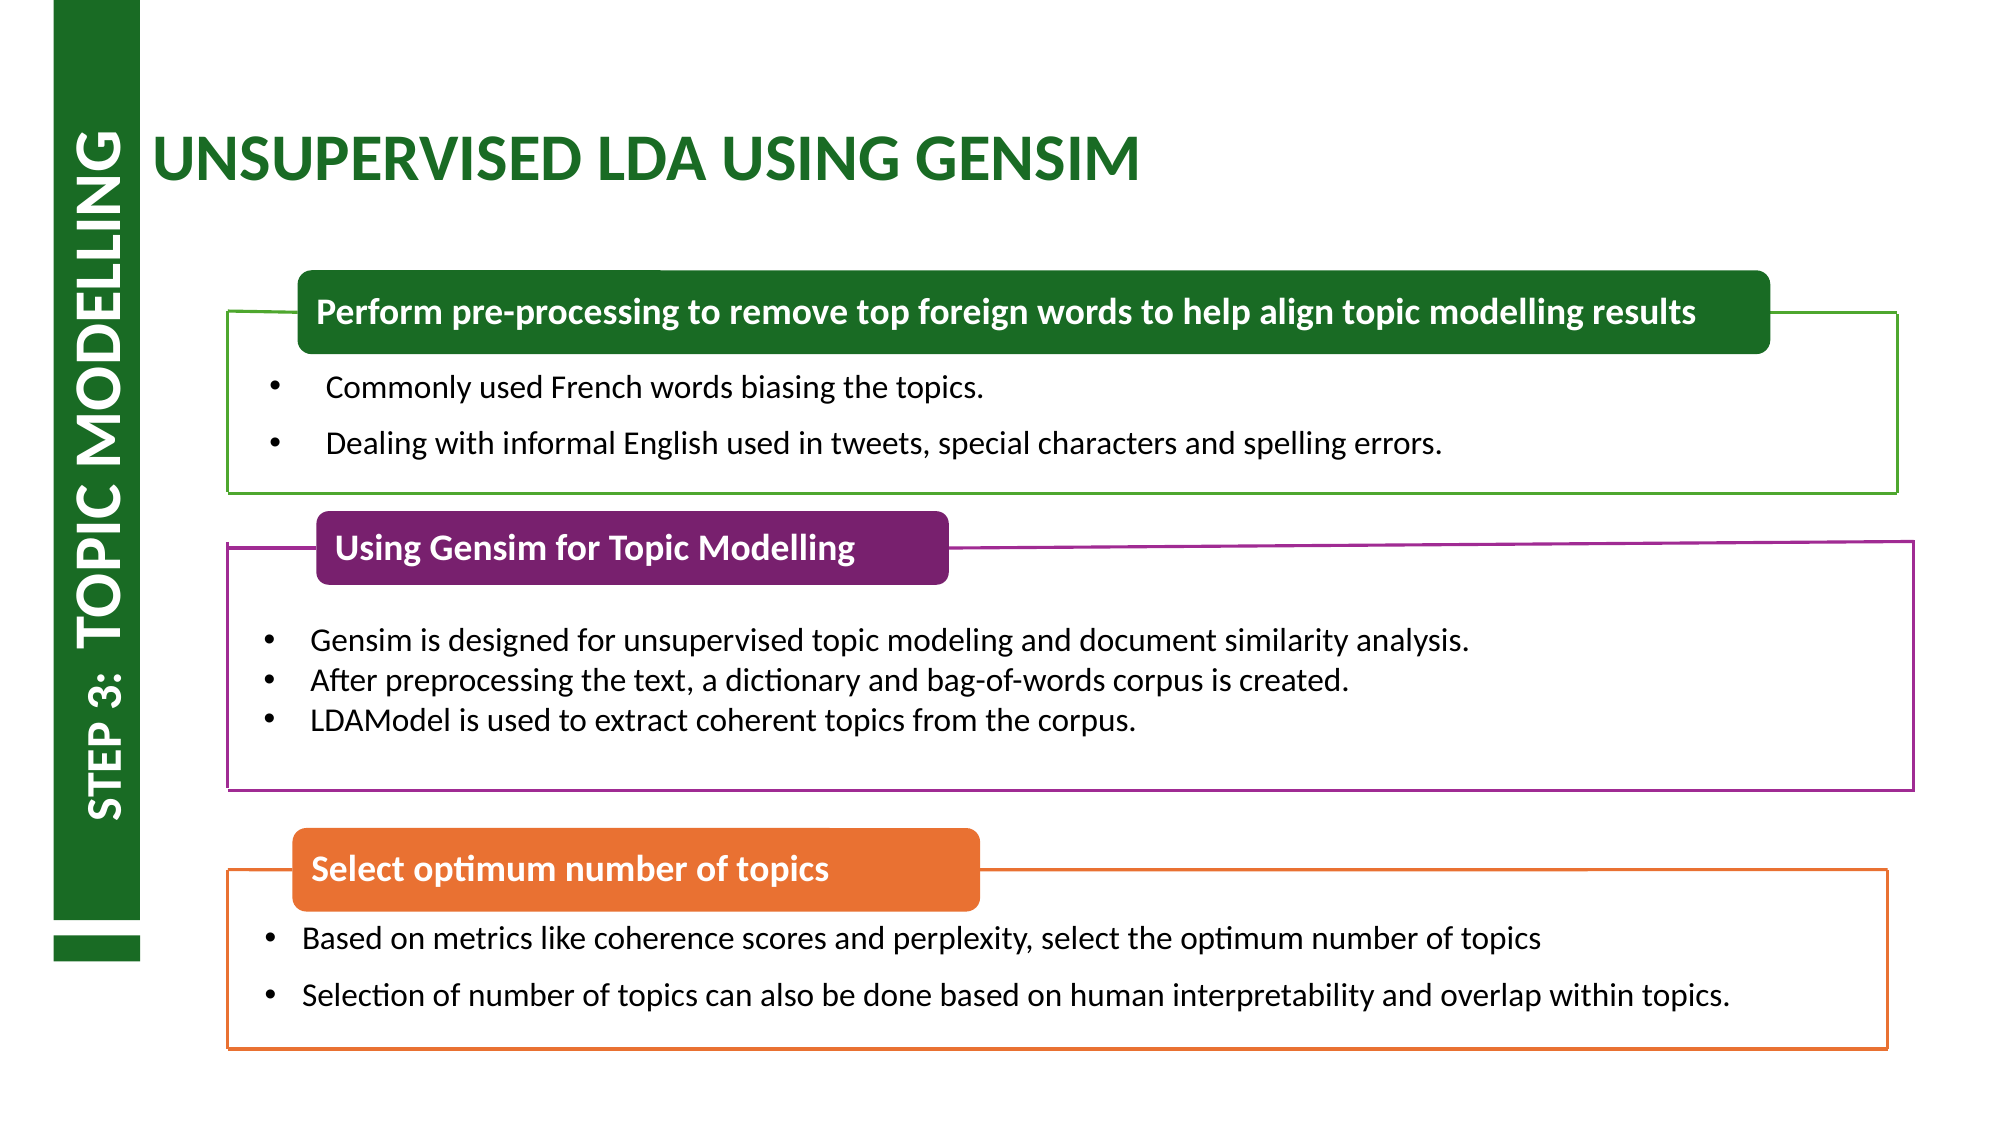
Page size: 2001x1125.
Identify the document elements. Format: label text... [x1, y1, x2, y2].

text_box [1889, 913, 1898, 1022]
text_box STEP 3: TOPIC MODELLING [35, 525, 143, 836]
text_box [227, 269, 1898, 494]
text_box Gensim is designed for unsupervised topic modeling and document similarity analysis. After preprocessing the text, a dictionary and bag-of-words corpus is created. LDAModel is used to extract coherent topics from the corpus. [248, 611, 1853, 746]
text_box Using Gensim for Topic Modelling [314, 509, 951, 587]
text_box Based on metrics like coherence scores and perplexity, select the optimum number of topics Selection of number of topics can also be done based on human interpretability and overlap within topics. [249, 913, 1886, 1022]
text_box STEP 3: TOPIC MODELLING [35, 0, 143, 436]
text_box Select optimum number of topics [290, 826, 982, 913]
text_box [948, 541, 1915, 549]
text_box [0, 436, 578, 525]
text_box UNSUPERVISED LDA USING GENSIM [143, 80, 1258, 203]
